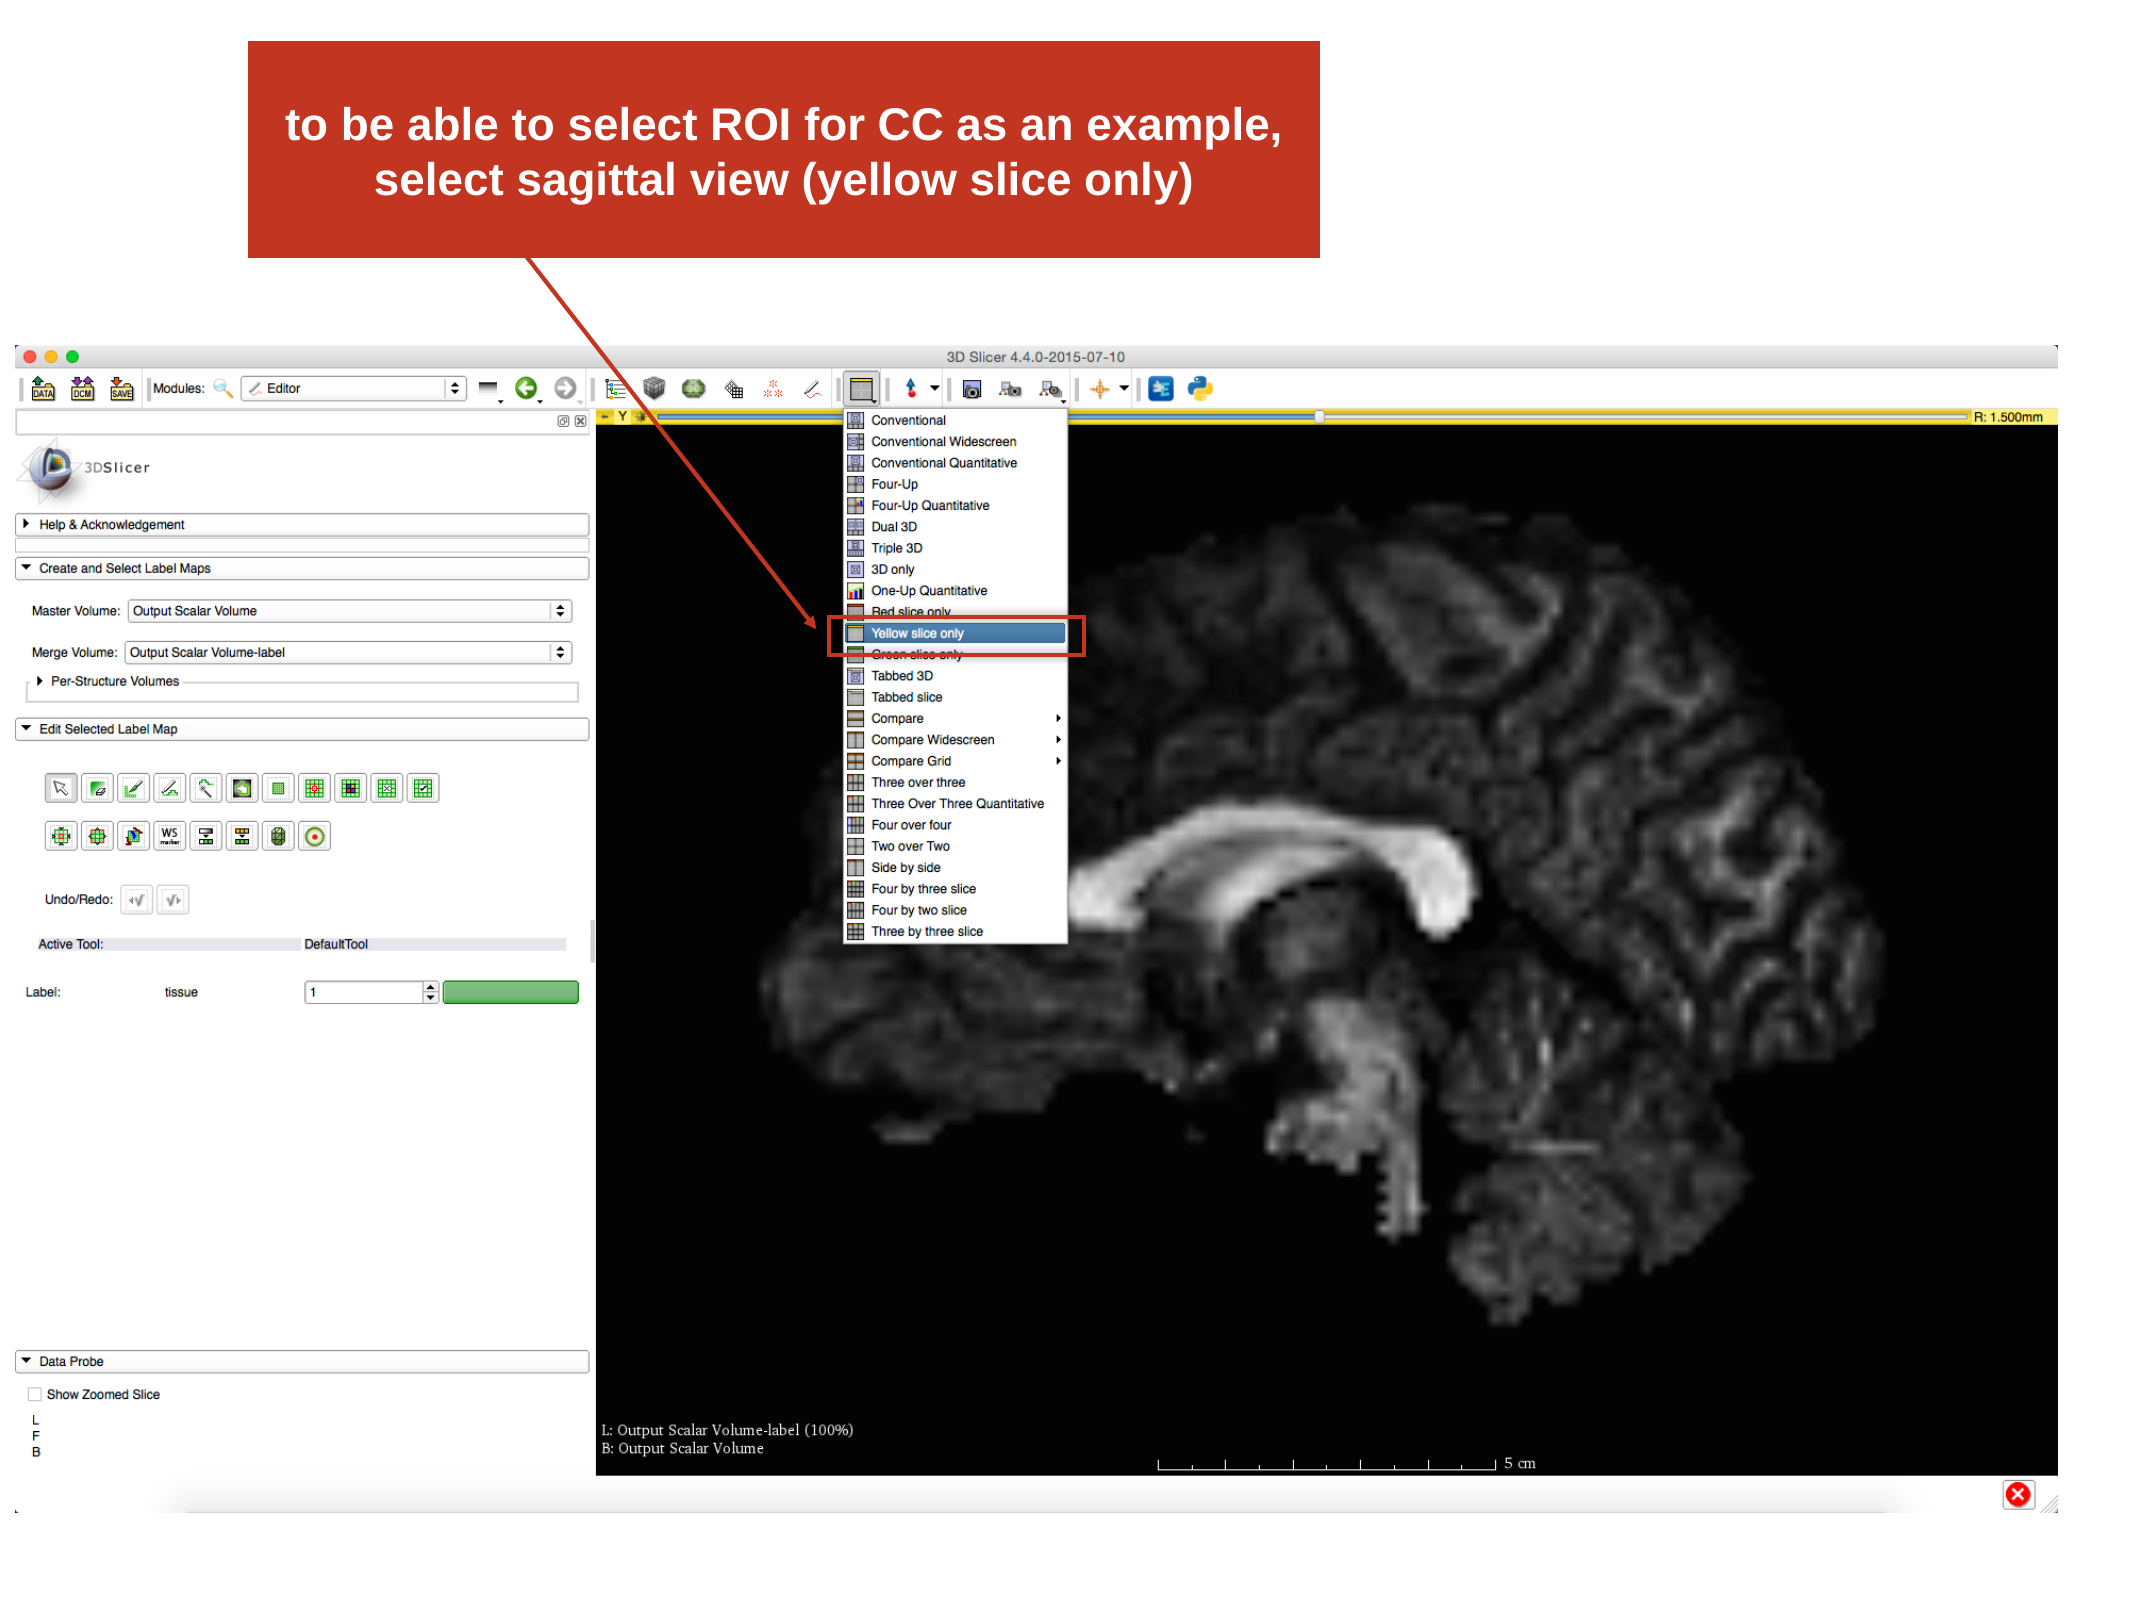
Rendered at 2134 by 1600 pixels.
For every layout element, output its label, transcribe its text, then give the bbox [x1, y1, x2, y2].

title to be able to select ROI for CC as an example, select sagittal view (yellow slice only) [251, 45, 1317, 255]
picture [14, 345, 2058, 1513]
